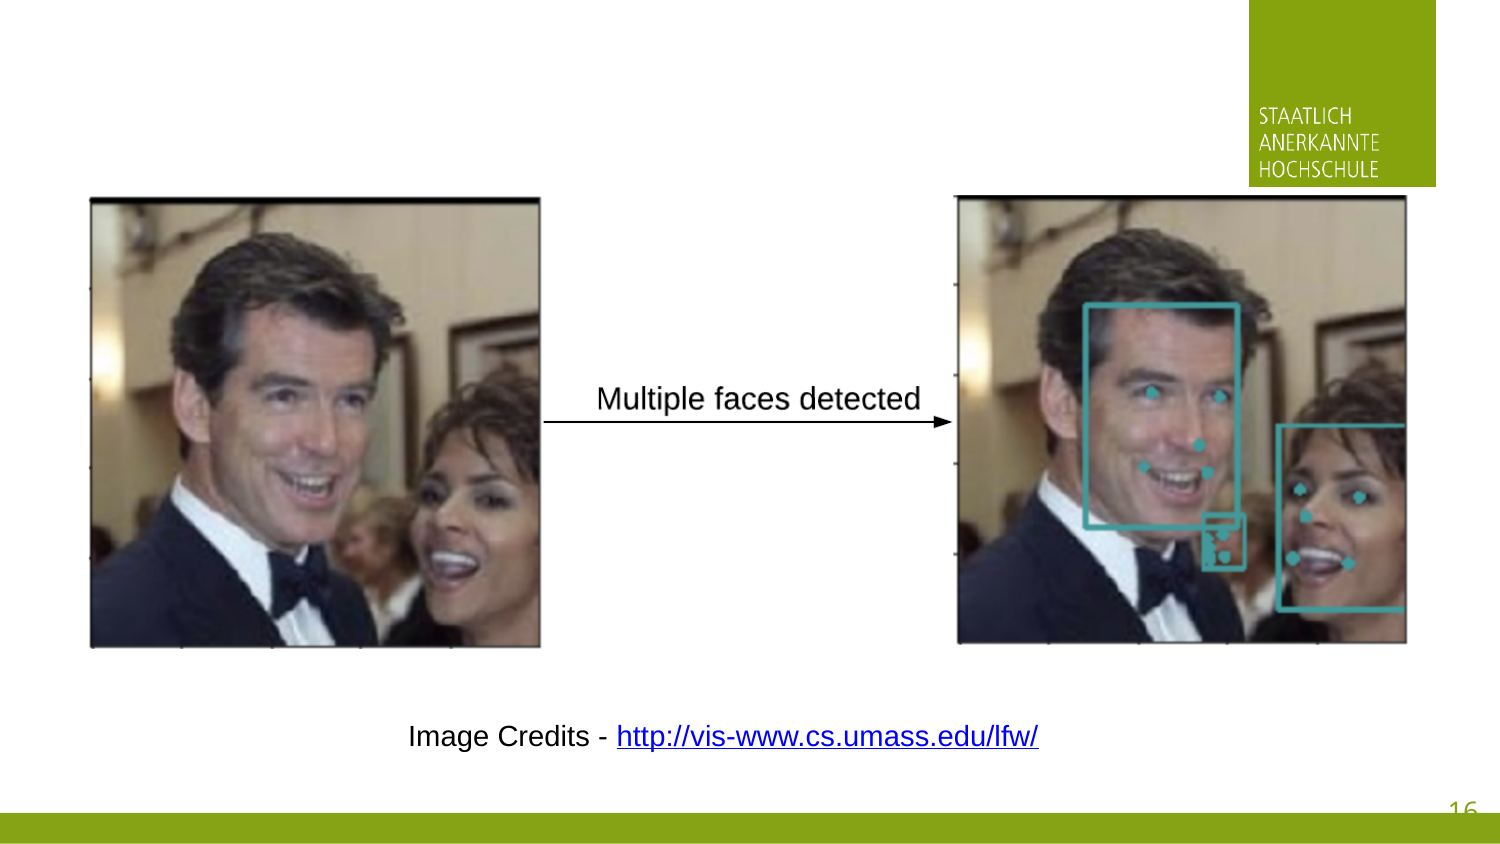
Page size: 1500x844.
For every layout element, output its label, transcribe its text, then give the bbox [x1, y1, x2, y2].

slide_number 16 [1403, 779, 1494, 844]
text_box Image Credits - http://vis-www.cs.umass.edu/lfw/ [393, 709, 1055, 760]
picture [1249, 0, 1436, 187]
picture [84, 188, 1416, 650]
